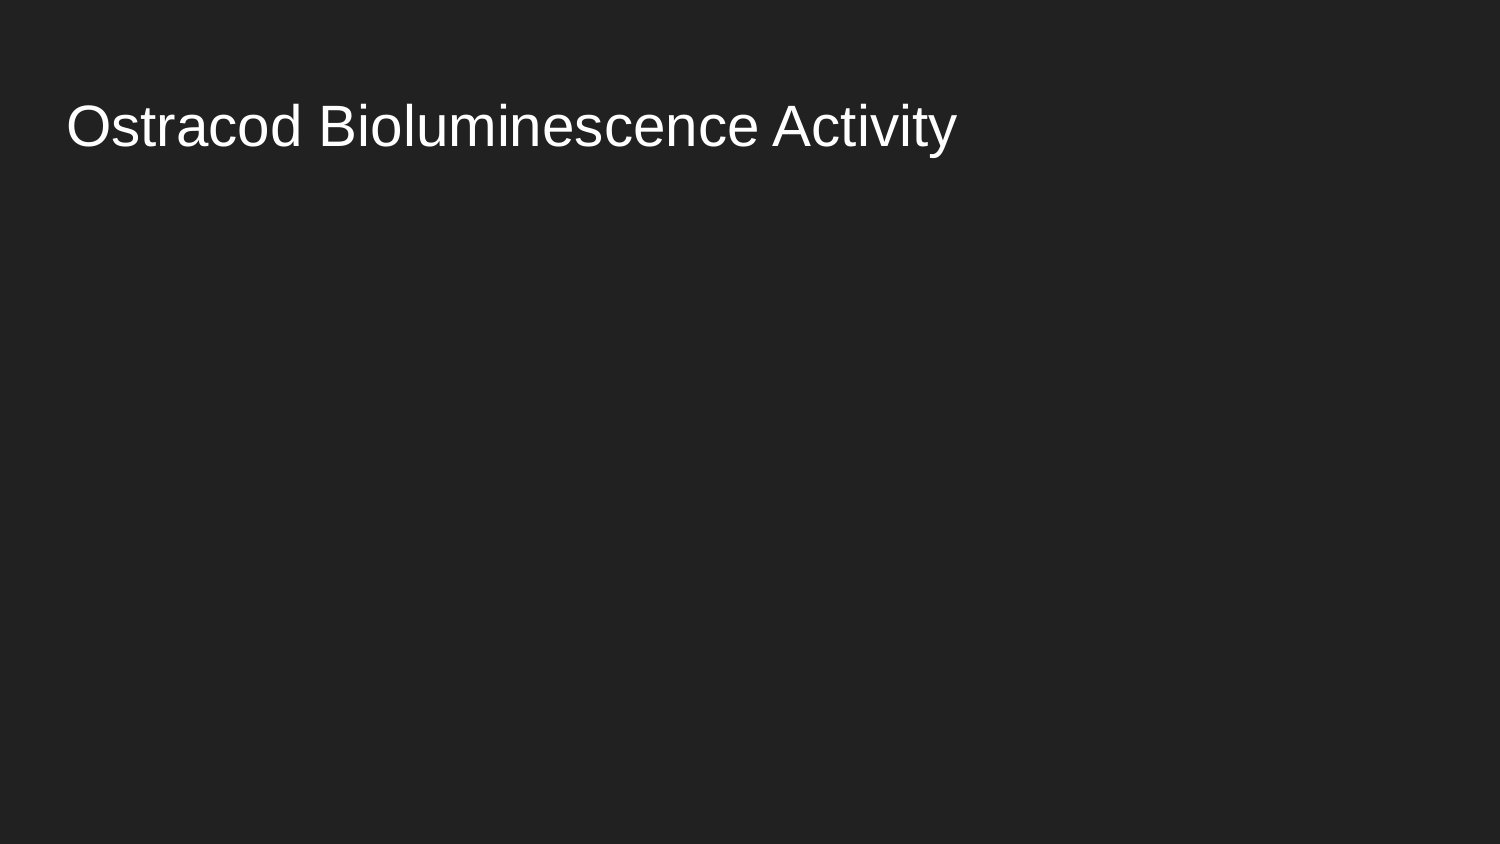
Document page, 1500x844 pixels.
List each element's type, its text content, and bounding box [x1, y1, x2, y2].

title Ostracod Bioluminescence Activity [51, 72, 1449, 167]
